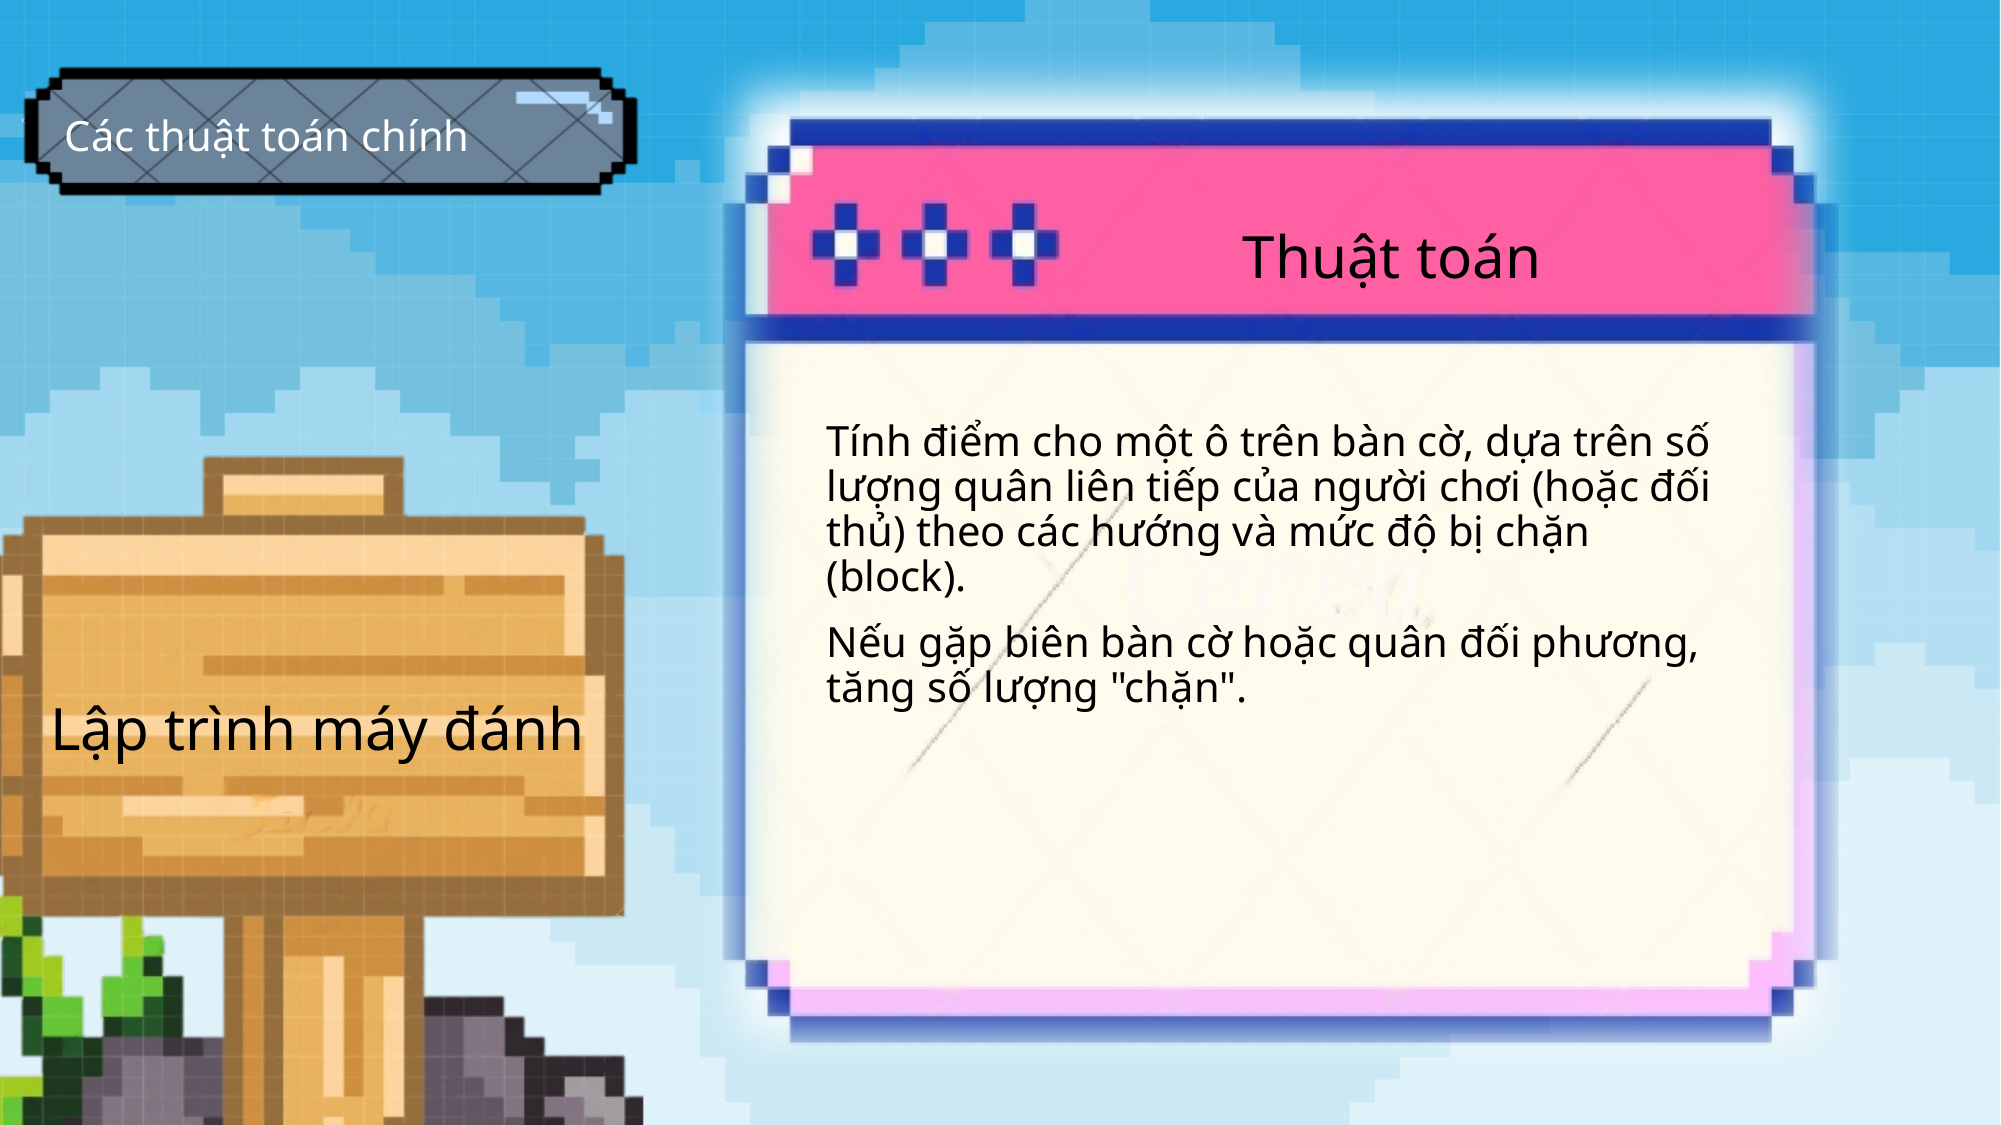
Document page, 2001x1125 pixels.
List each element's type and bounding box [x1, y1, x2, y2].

text_box [3, 31, 742, 243]
picture [0, 0, 2001, 1125]
